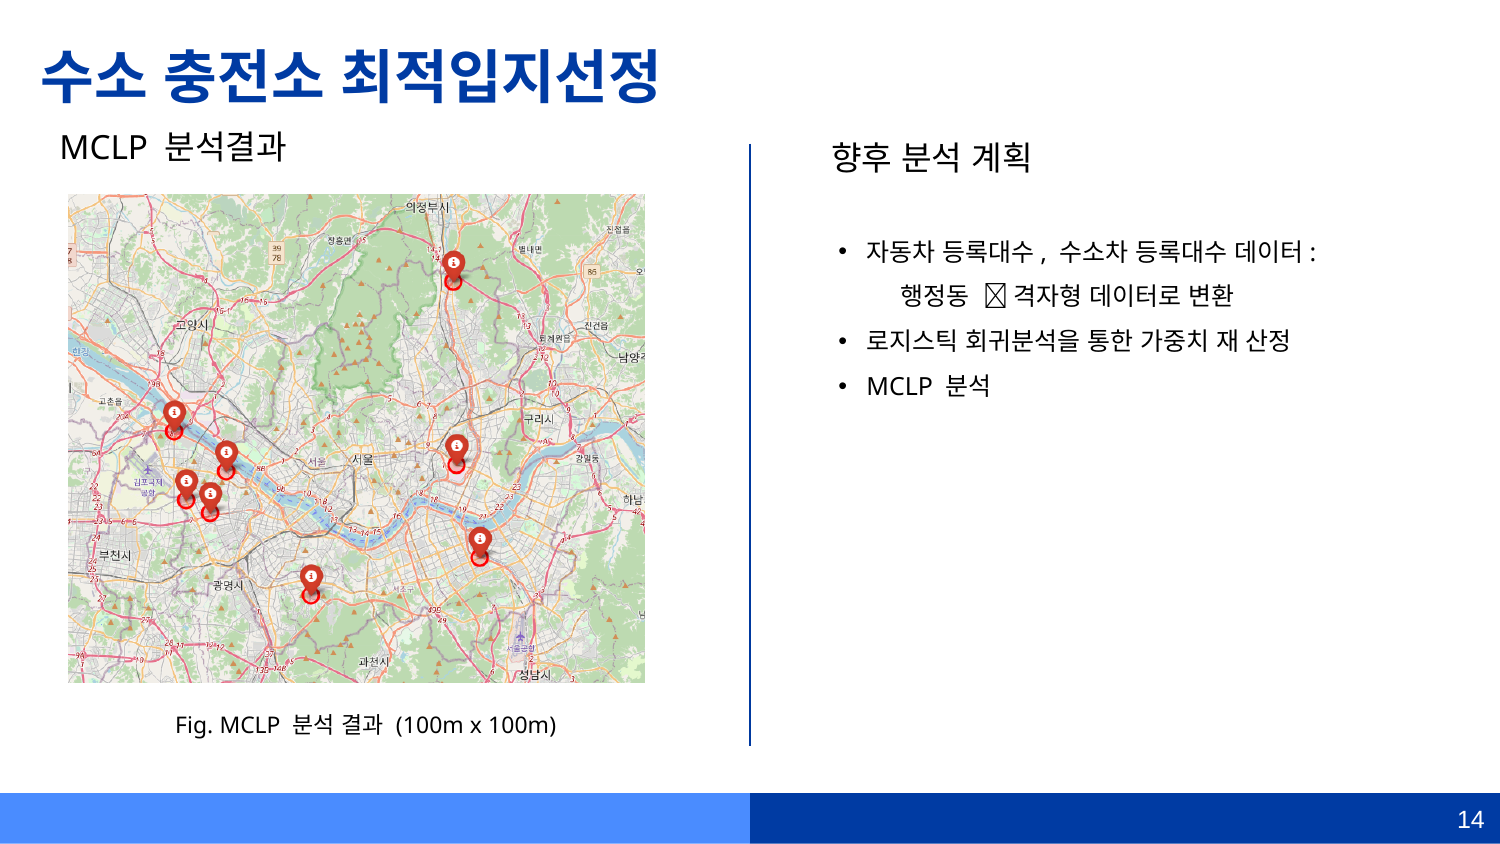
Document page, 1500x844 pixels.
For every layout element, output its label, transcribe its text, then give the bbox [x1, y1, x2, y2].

text_box Fig. MCLP 분석 결과 (100m x 100m) [85, 703, 628, 746]
text_box 자동차 등록대수, 수소차 등록대수 데이터: 행정동  격자형 데이터로 변환 로지스틱 회귀분석을 통한 가중치 재 산정 MCLP 분석 [823, 213, 1398, 408]
text_box 향후 분석 계획 [798, 129, 1198, 185]
picture [68, 194, 645, 684]
title 수소 충전소 최적입지선정 [25, 25, 1291, 120]
slide_number 14 [1162, 795, 1500, 841]
text_box MCLP 분석결과 [25, 119, 426, 174]
